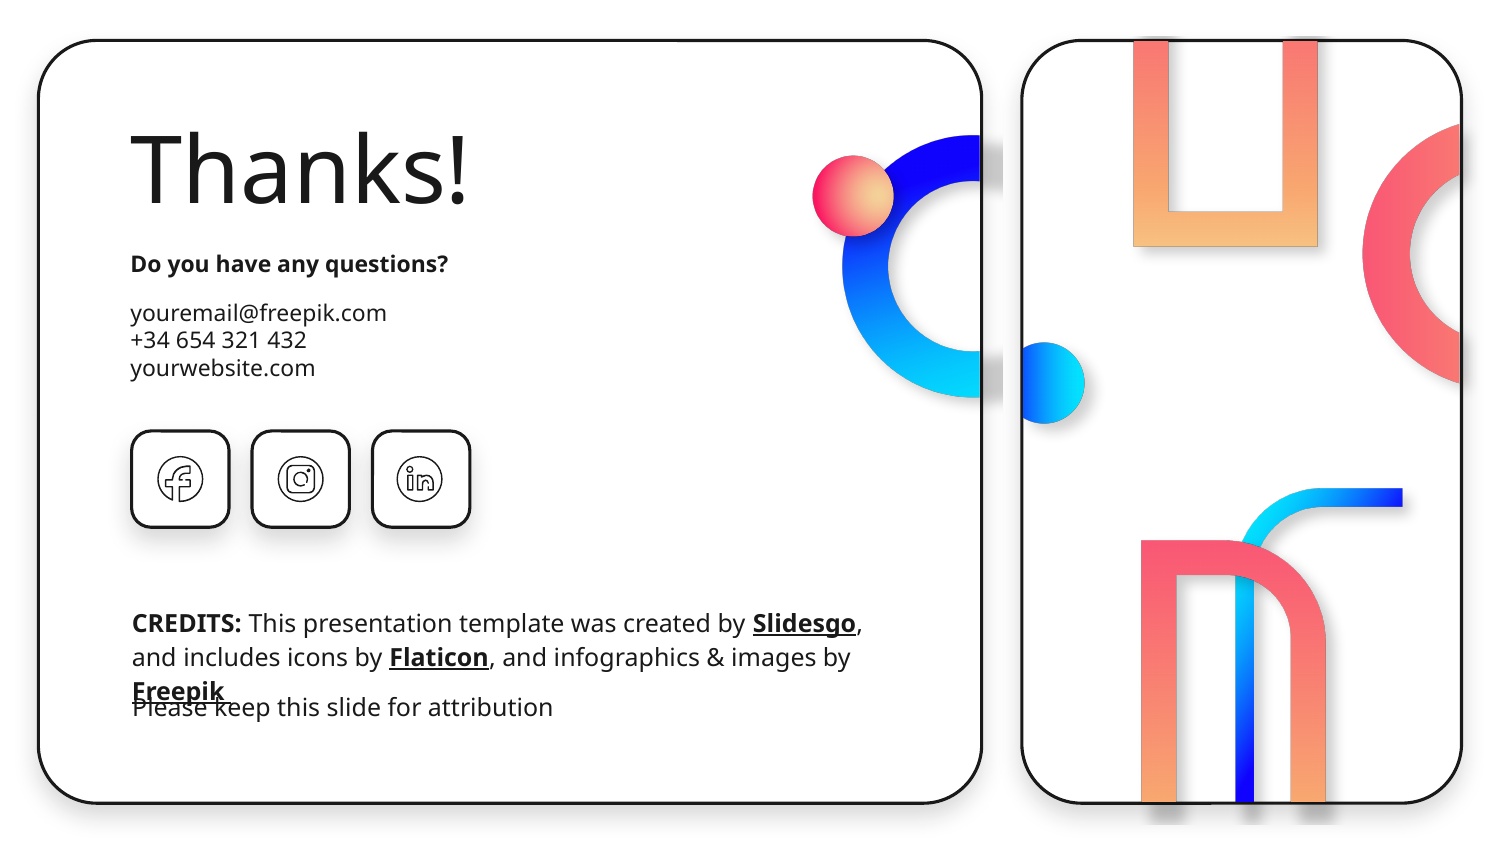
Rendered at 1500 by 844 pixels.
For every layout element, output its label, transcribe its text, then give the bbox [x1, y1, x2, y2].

text_box Please keep this slide for attribution [116, 676, 799, 720]
picture [802, 128, 980, 175]
text_box [251, 430, 350, 528]
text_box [754, 175, 1017, 354]
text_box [396, 455, 443, 503]
text_box [131, 430, 230, 528]
title Thanks! [115, 102, 691, 235]
text_box [372, 430, 470, 528]
picture [833, 354, 980, 401]
subtitle Do you have any questions? youremail@freepik.com +34 654 321 432 yourwebsite.com [115, 235, 691, 409]
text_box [1022, 41, 1460, 802]
text_box [157, 455, 204, 503]
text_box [277, 455, 325, 503]
